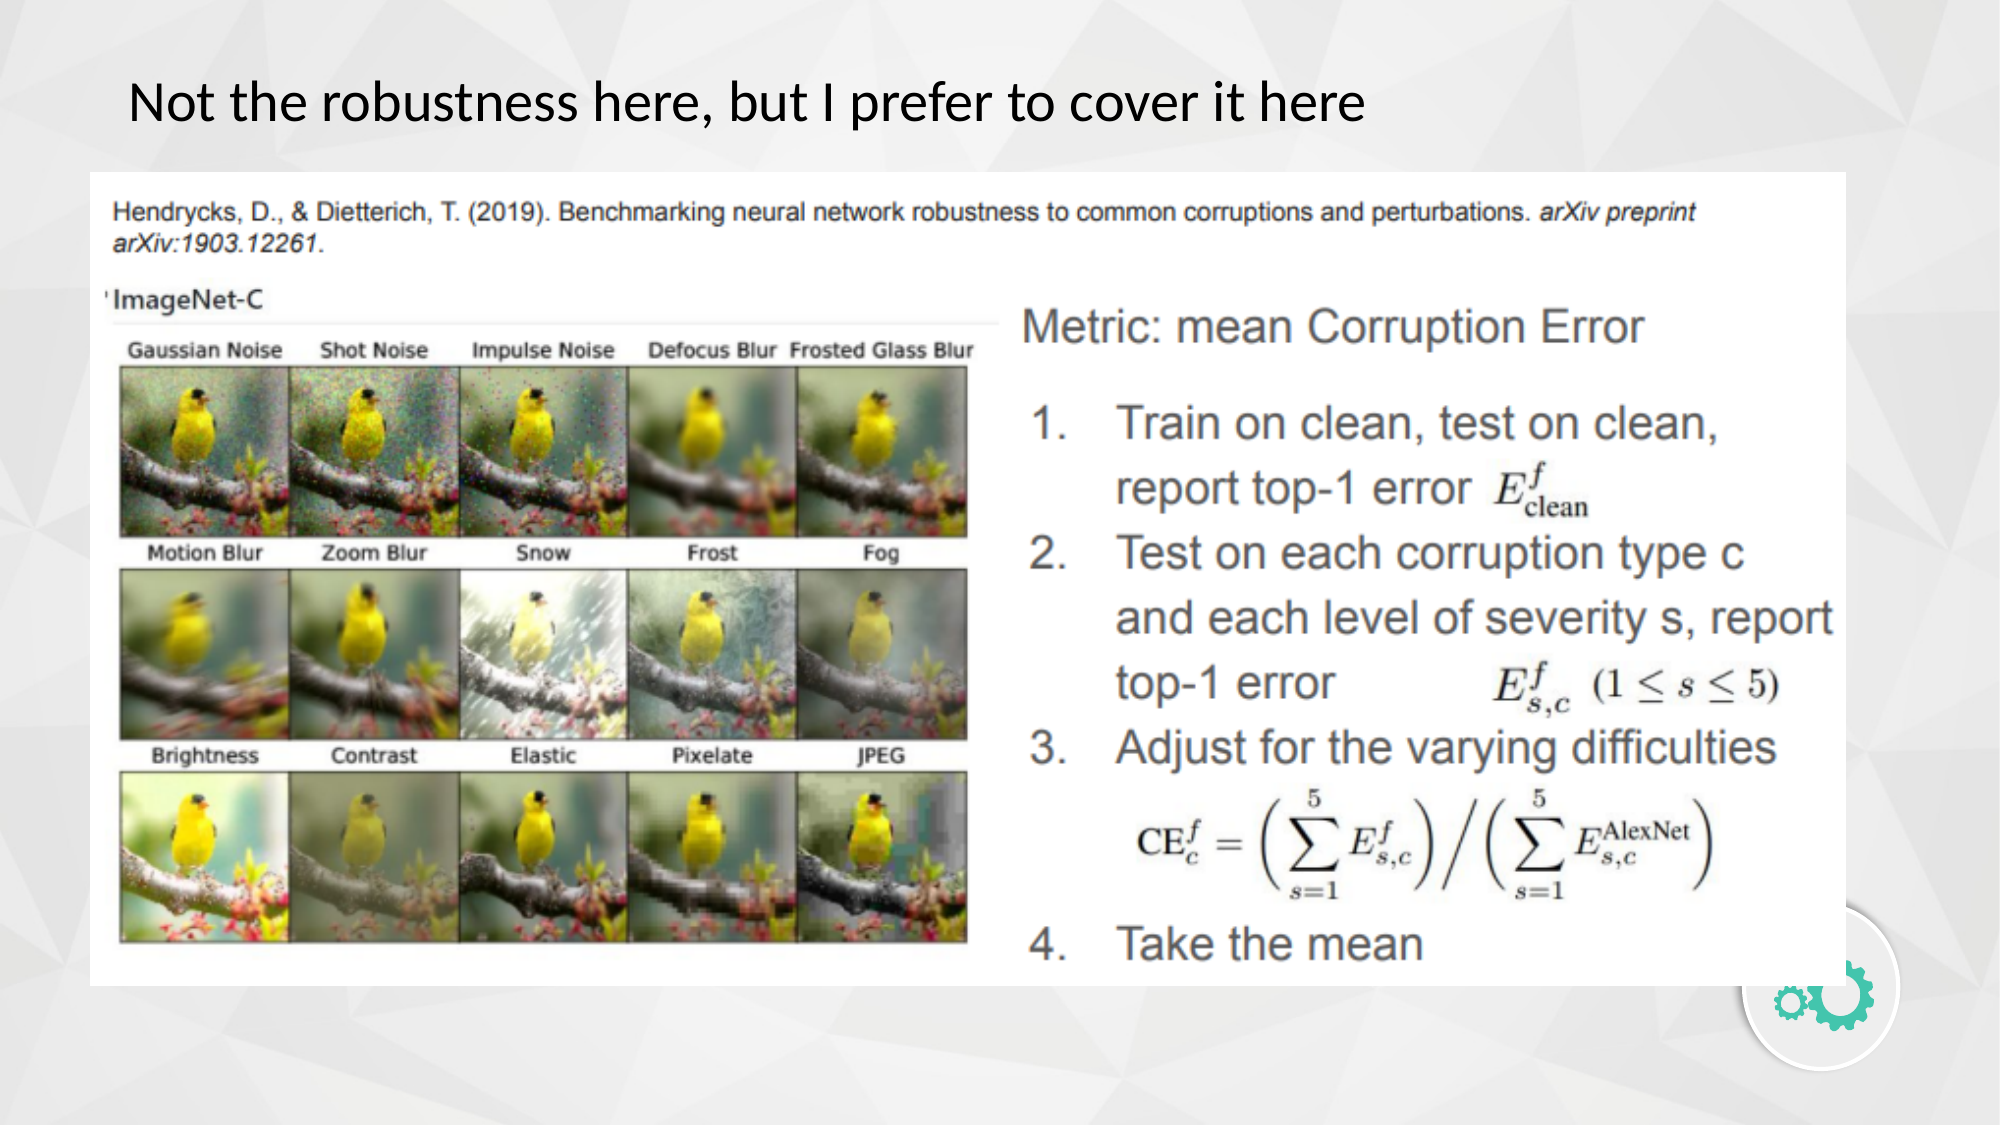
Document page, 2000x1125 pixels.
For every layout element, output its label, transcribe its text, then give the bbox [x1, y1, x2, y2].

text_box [1743, 904, 1899, 1070]
text_box Not the robustness here, but I prefer to cover it here [113, 55, 1818, 141]
picture [0, 0, 2000, 1125]
